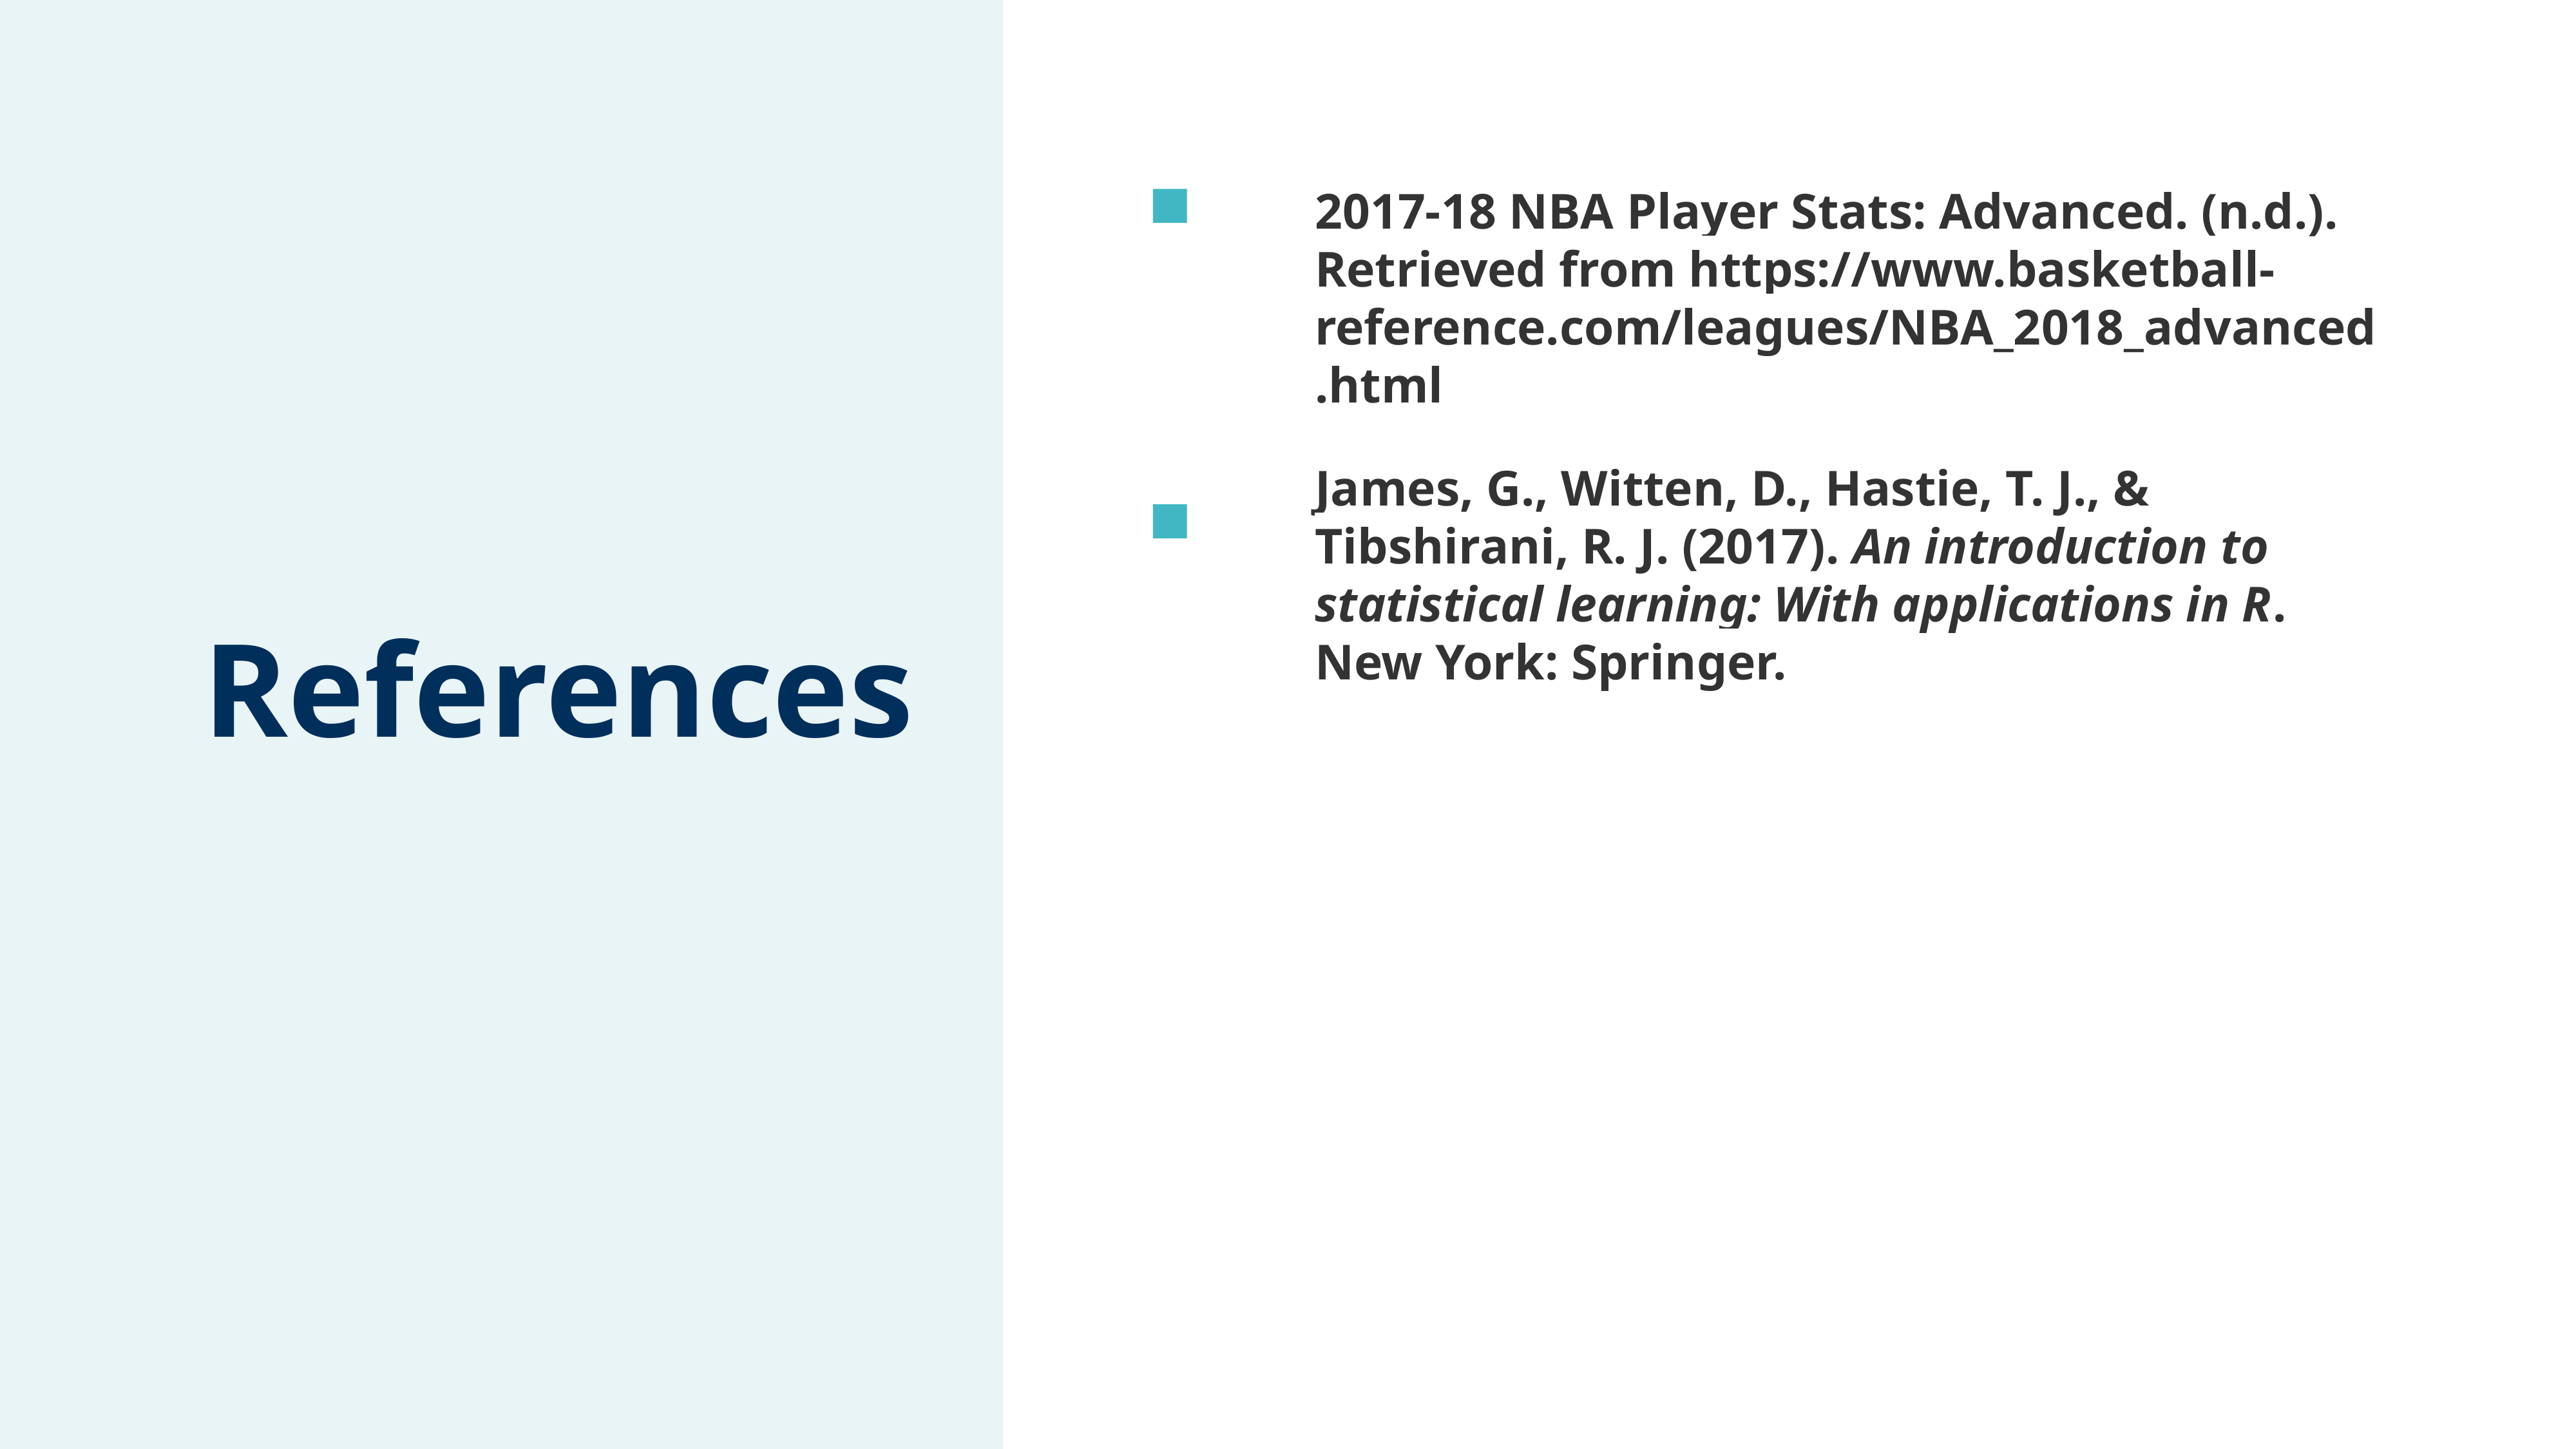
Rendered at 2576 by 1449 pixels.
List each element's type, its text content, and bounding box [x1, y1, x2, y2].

text_box [1152, 189, 1187, 223]
text_box [0, 0, 1004, 1449]
text_box References [182, 603, 935, 768]
text_box 2017-18 NBA Player Stats: Advanced. (n.d.). Retrieved from https://www.basketball-reference.com/leagues/NBA_2018_advanced.html James, G., Witten, D., Hastie, T. J., & Tibshirani, R. J. (2017). An introduction to statistical learning: With applications in R. New York: Springer. [1305, 176, 2395, 785]
text_box [1152, 504, 1187, 538]
